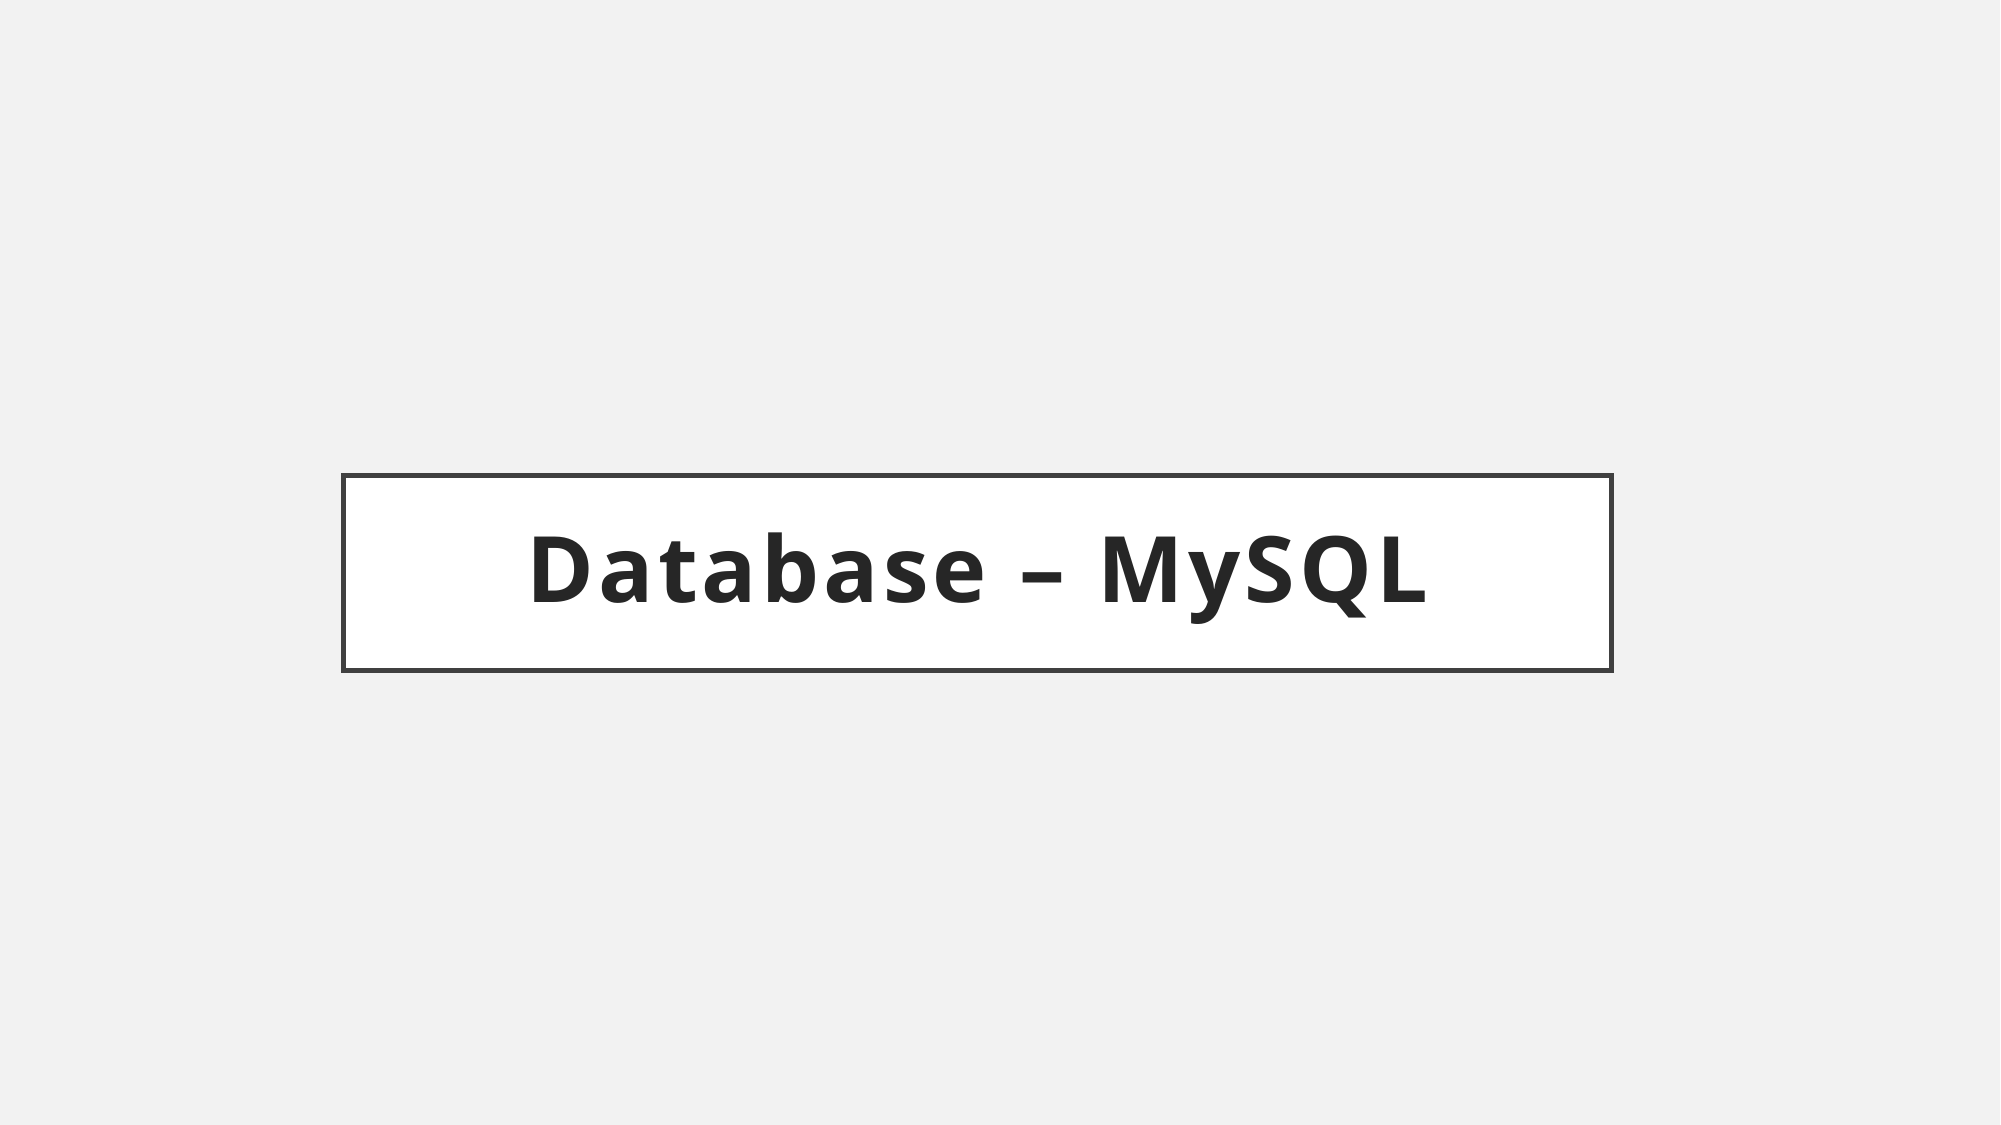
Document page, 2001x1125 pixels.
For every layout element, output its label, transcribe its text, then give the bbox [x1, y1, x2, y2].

title Database – MySQL [341, 473, 1614, 673]
